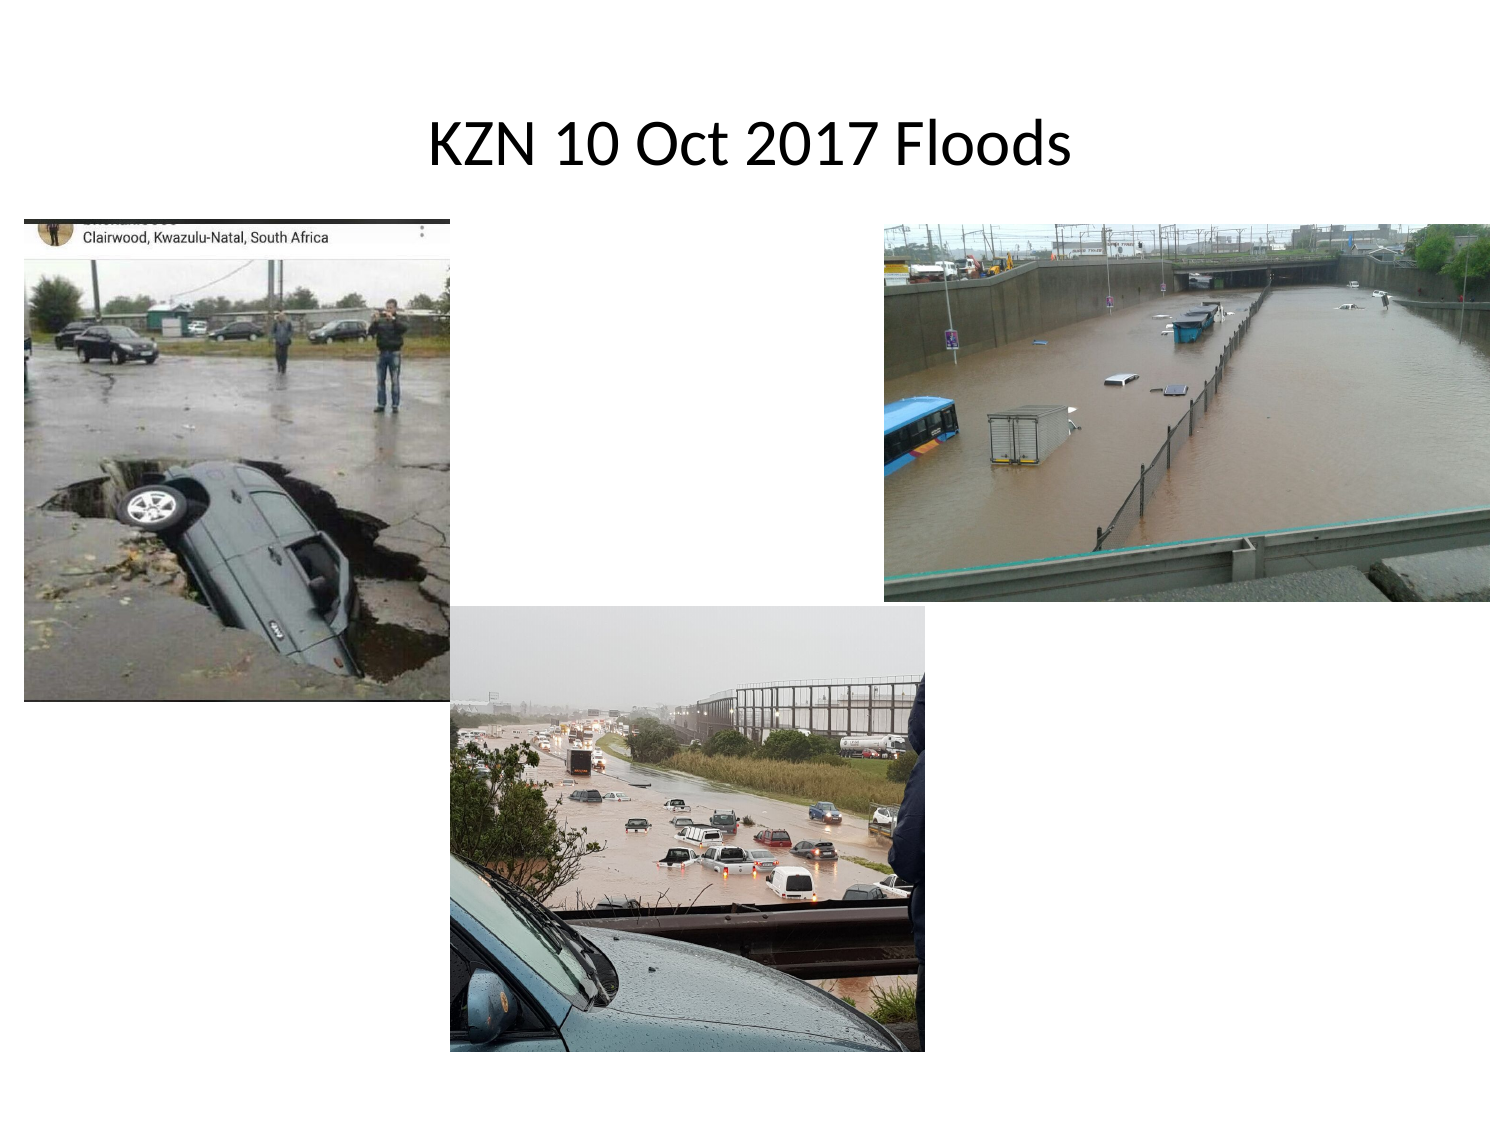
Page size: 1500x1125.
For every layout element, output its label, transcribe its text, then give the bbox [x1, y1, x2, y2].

picture [883, 224, 1490, 603]
picture [24, 219, 926, 1052]
title KZN 10 Oct 2017 Floods [75, 45, 1425, 233]
